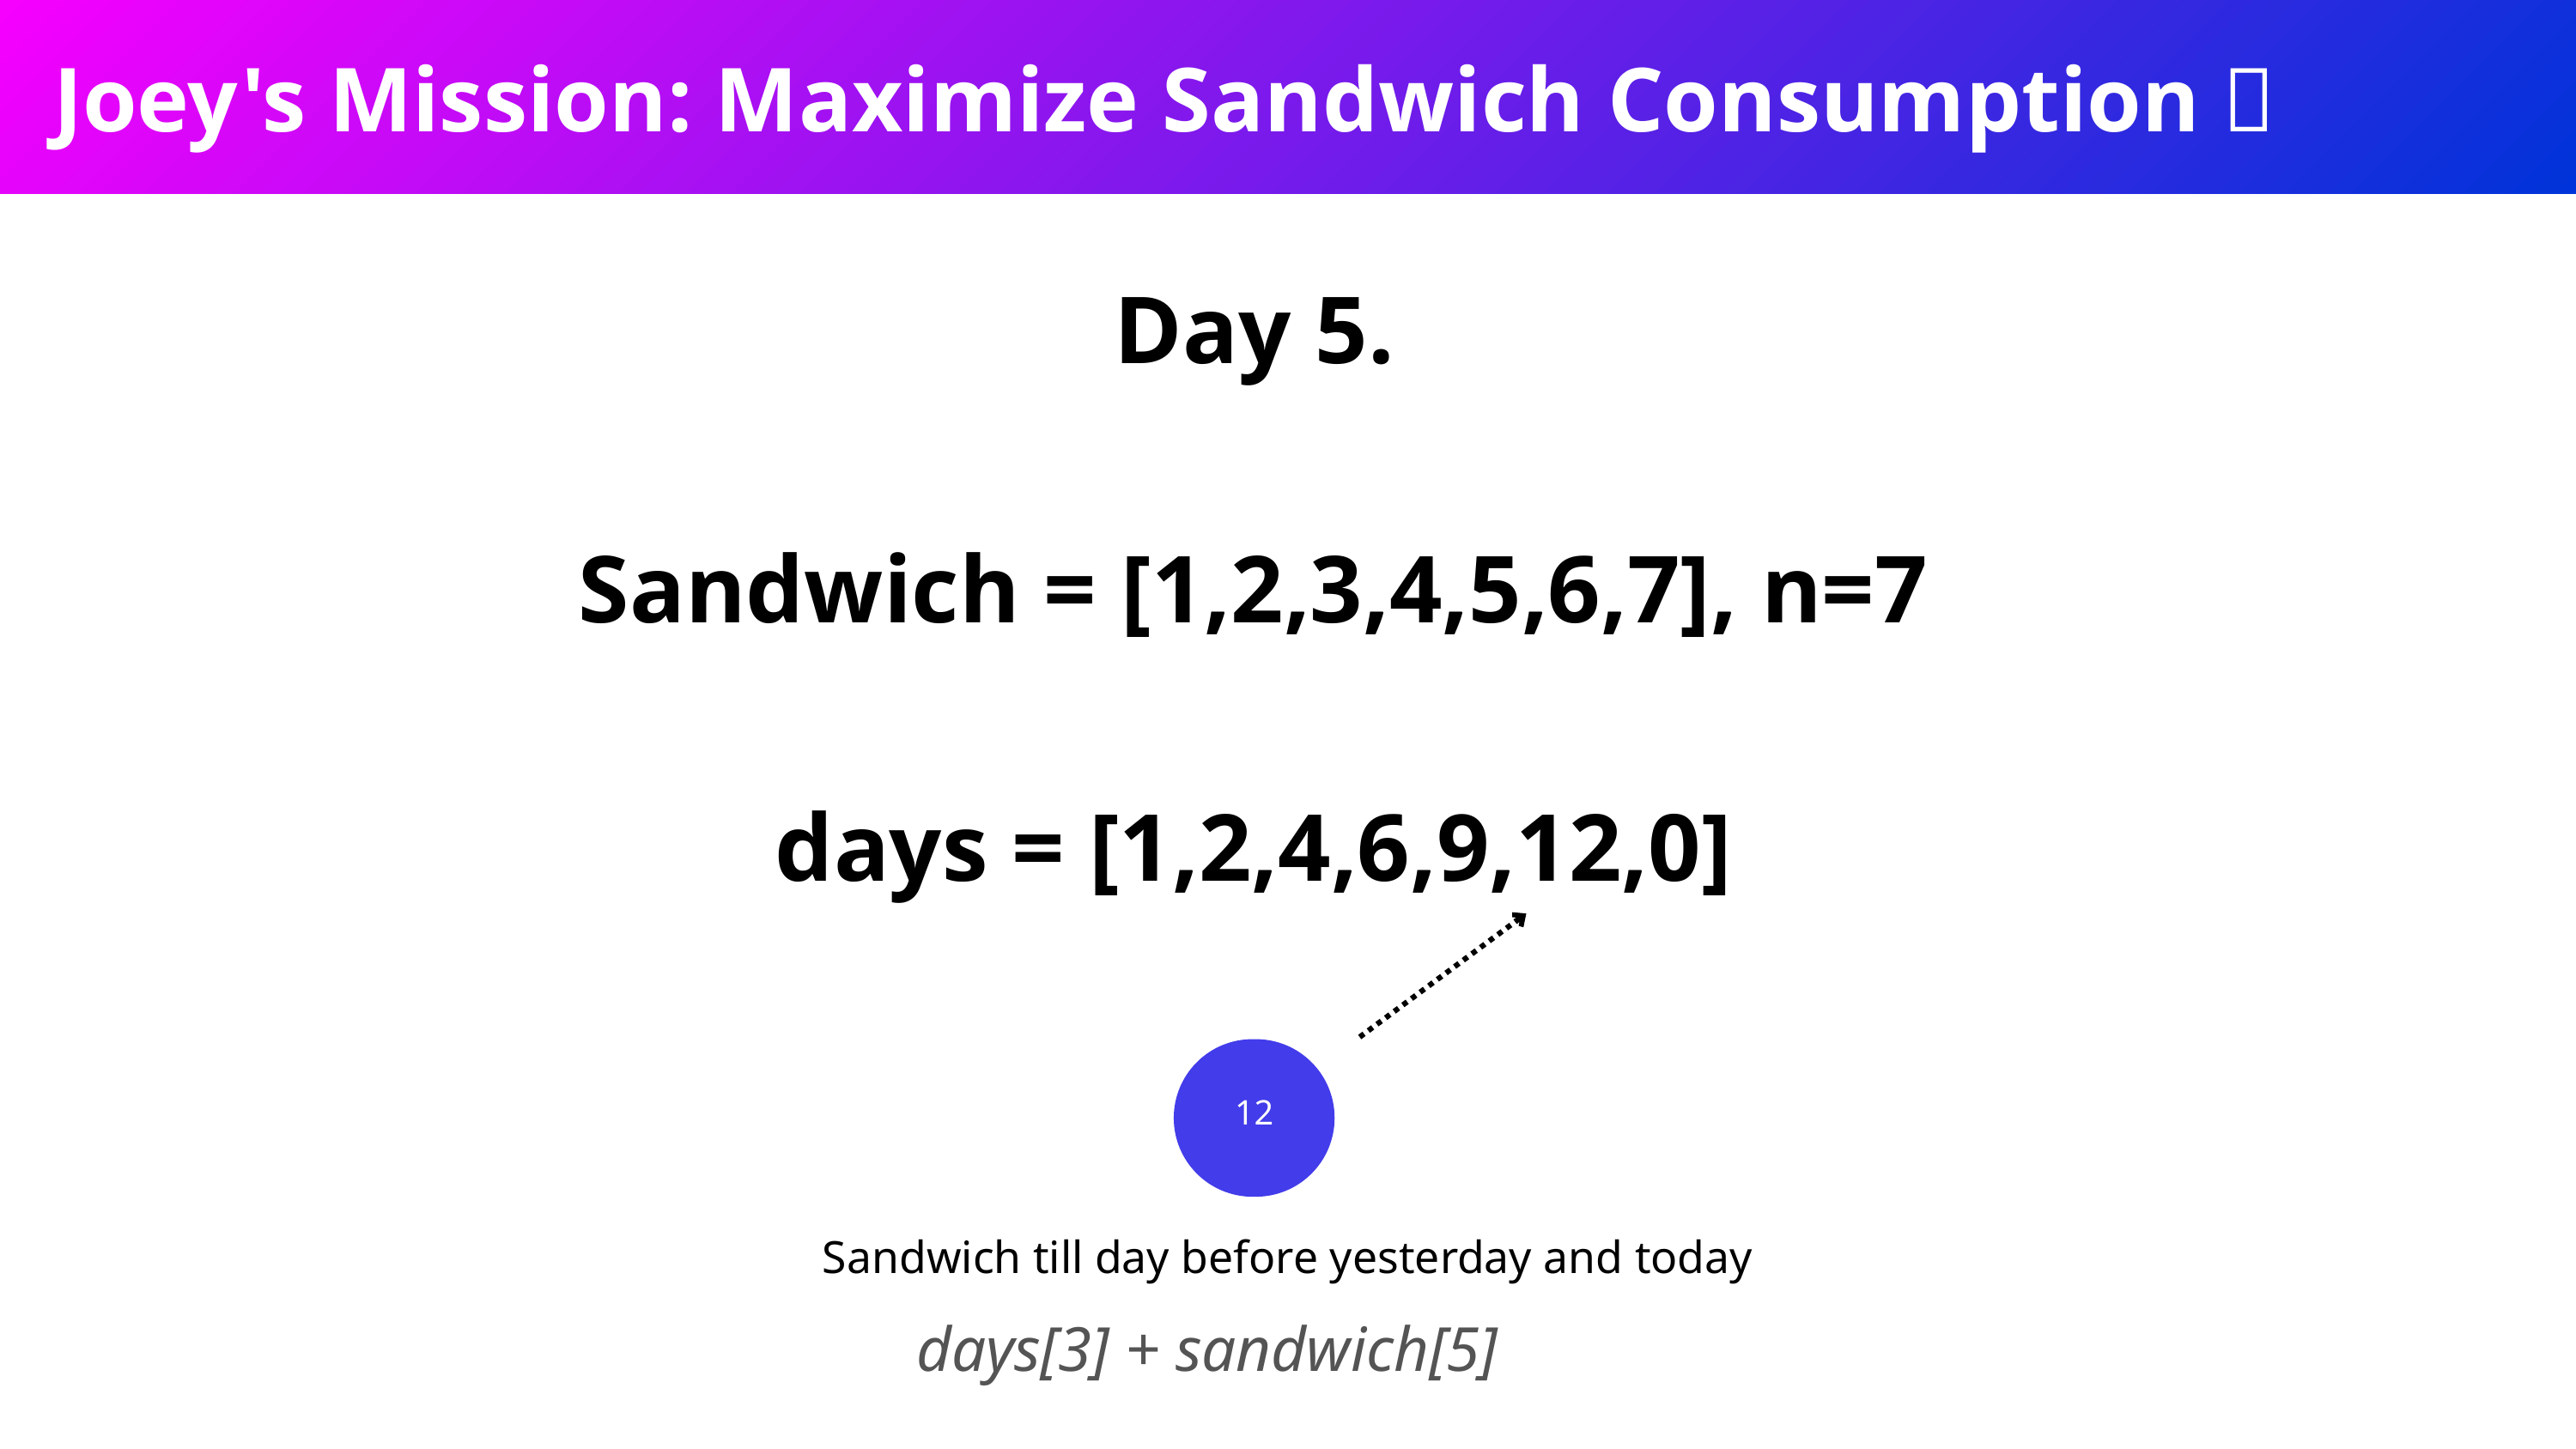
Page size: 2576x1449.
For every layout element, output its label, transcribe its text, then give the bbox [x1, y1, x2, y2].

text_box Sandwich till day before yesterday and today [585, 1220, 1991, 1283]
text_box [0, 0, 2576, 194]
text_box Day 5. Sandwich = [1,2,3,4,5,6,7], n=7 days = [1,2,4,6,9,12,0] [283, 252, 2226, 1449]
text_box [1504, 913, 1527, 930]
text_box days[3] + sandwich[5] [887, 1298, 1528, 1384]
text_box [1173, 1039, 1335, 1197]
